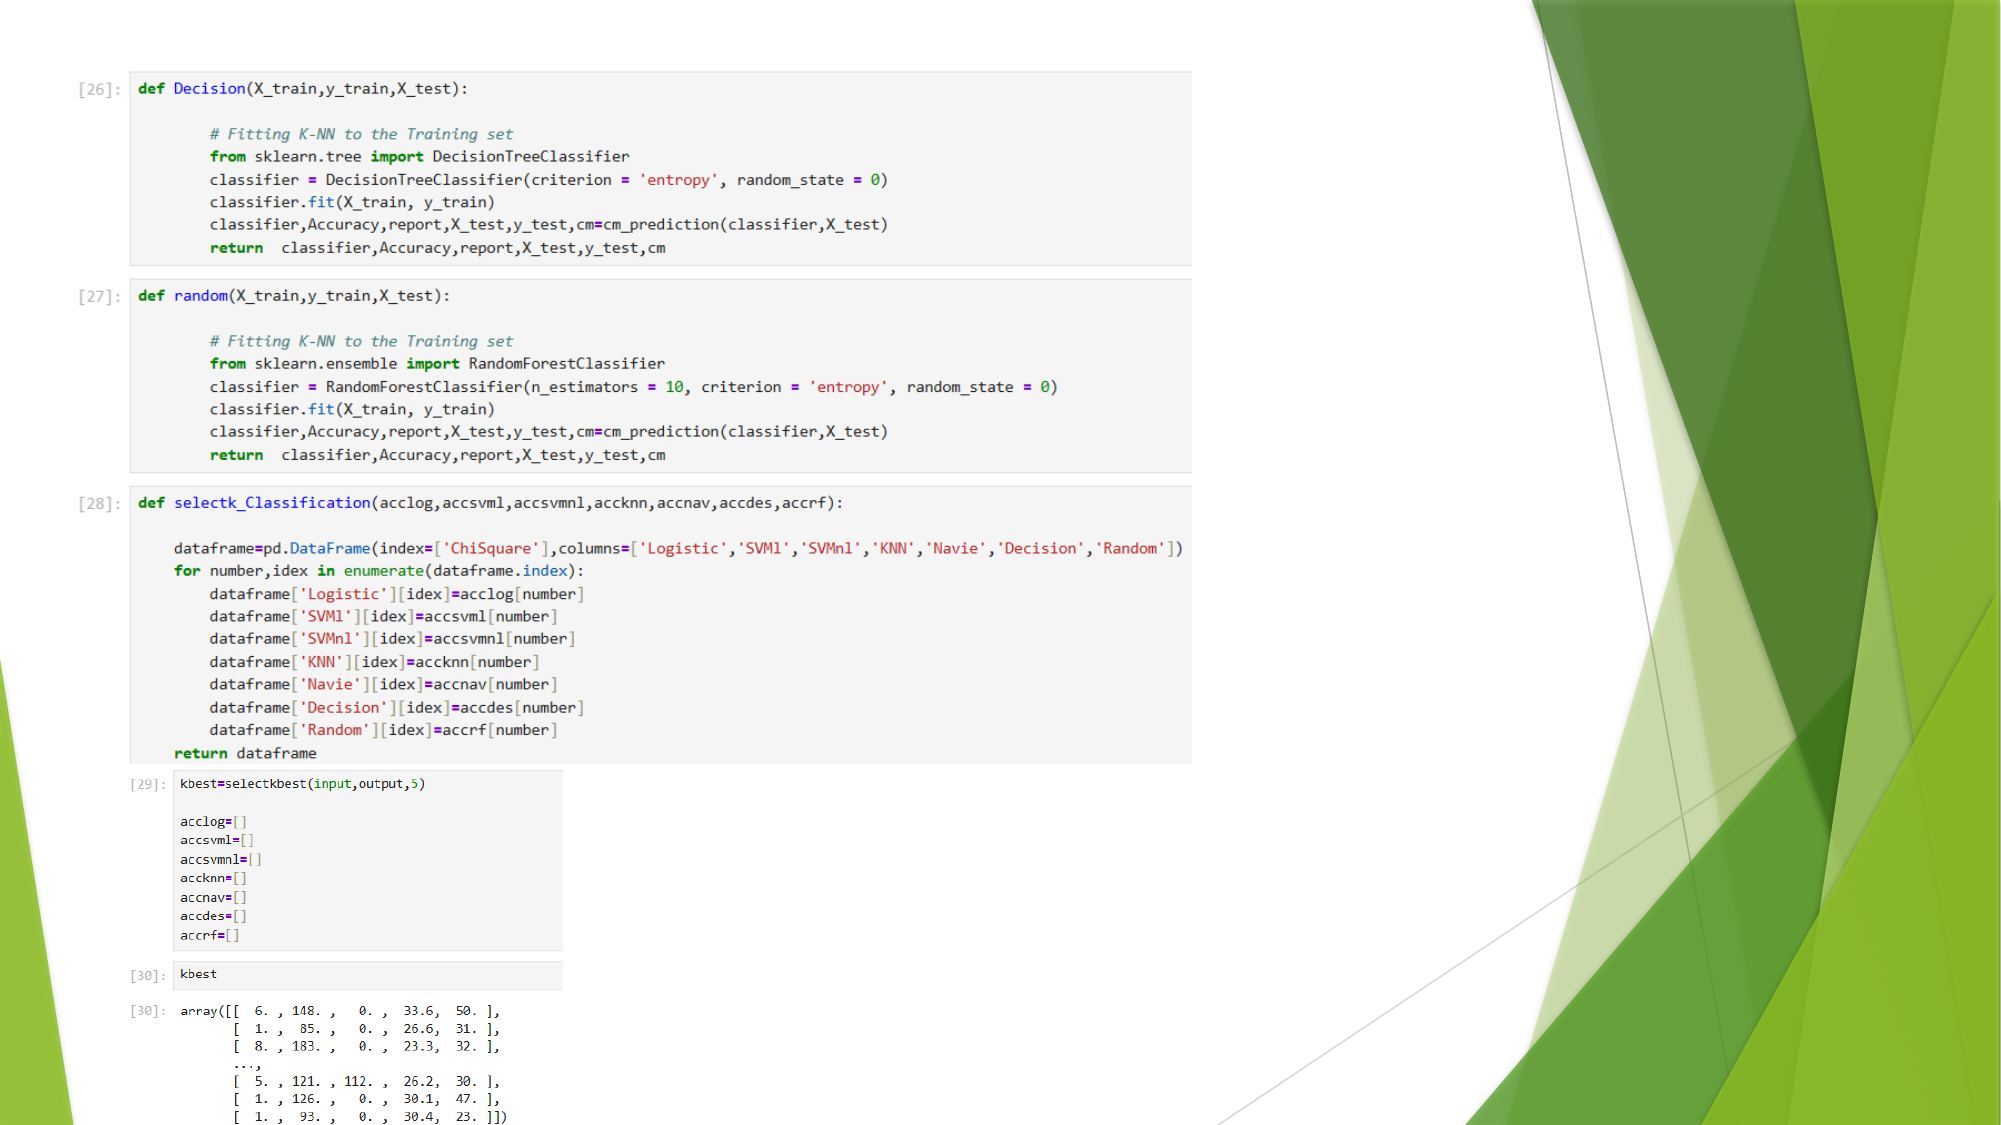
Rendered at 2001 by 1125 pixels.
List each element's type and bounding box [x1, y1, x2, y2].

picture [126, 767, 563, 1125]
picture [74, 67, 1193, 765]
